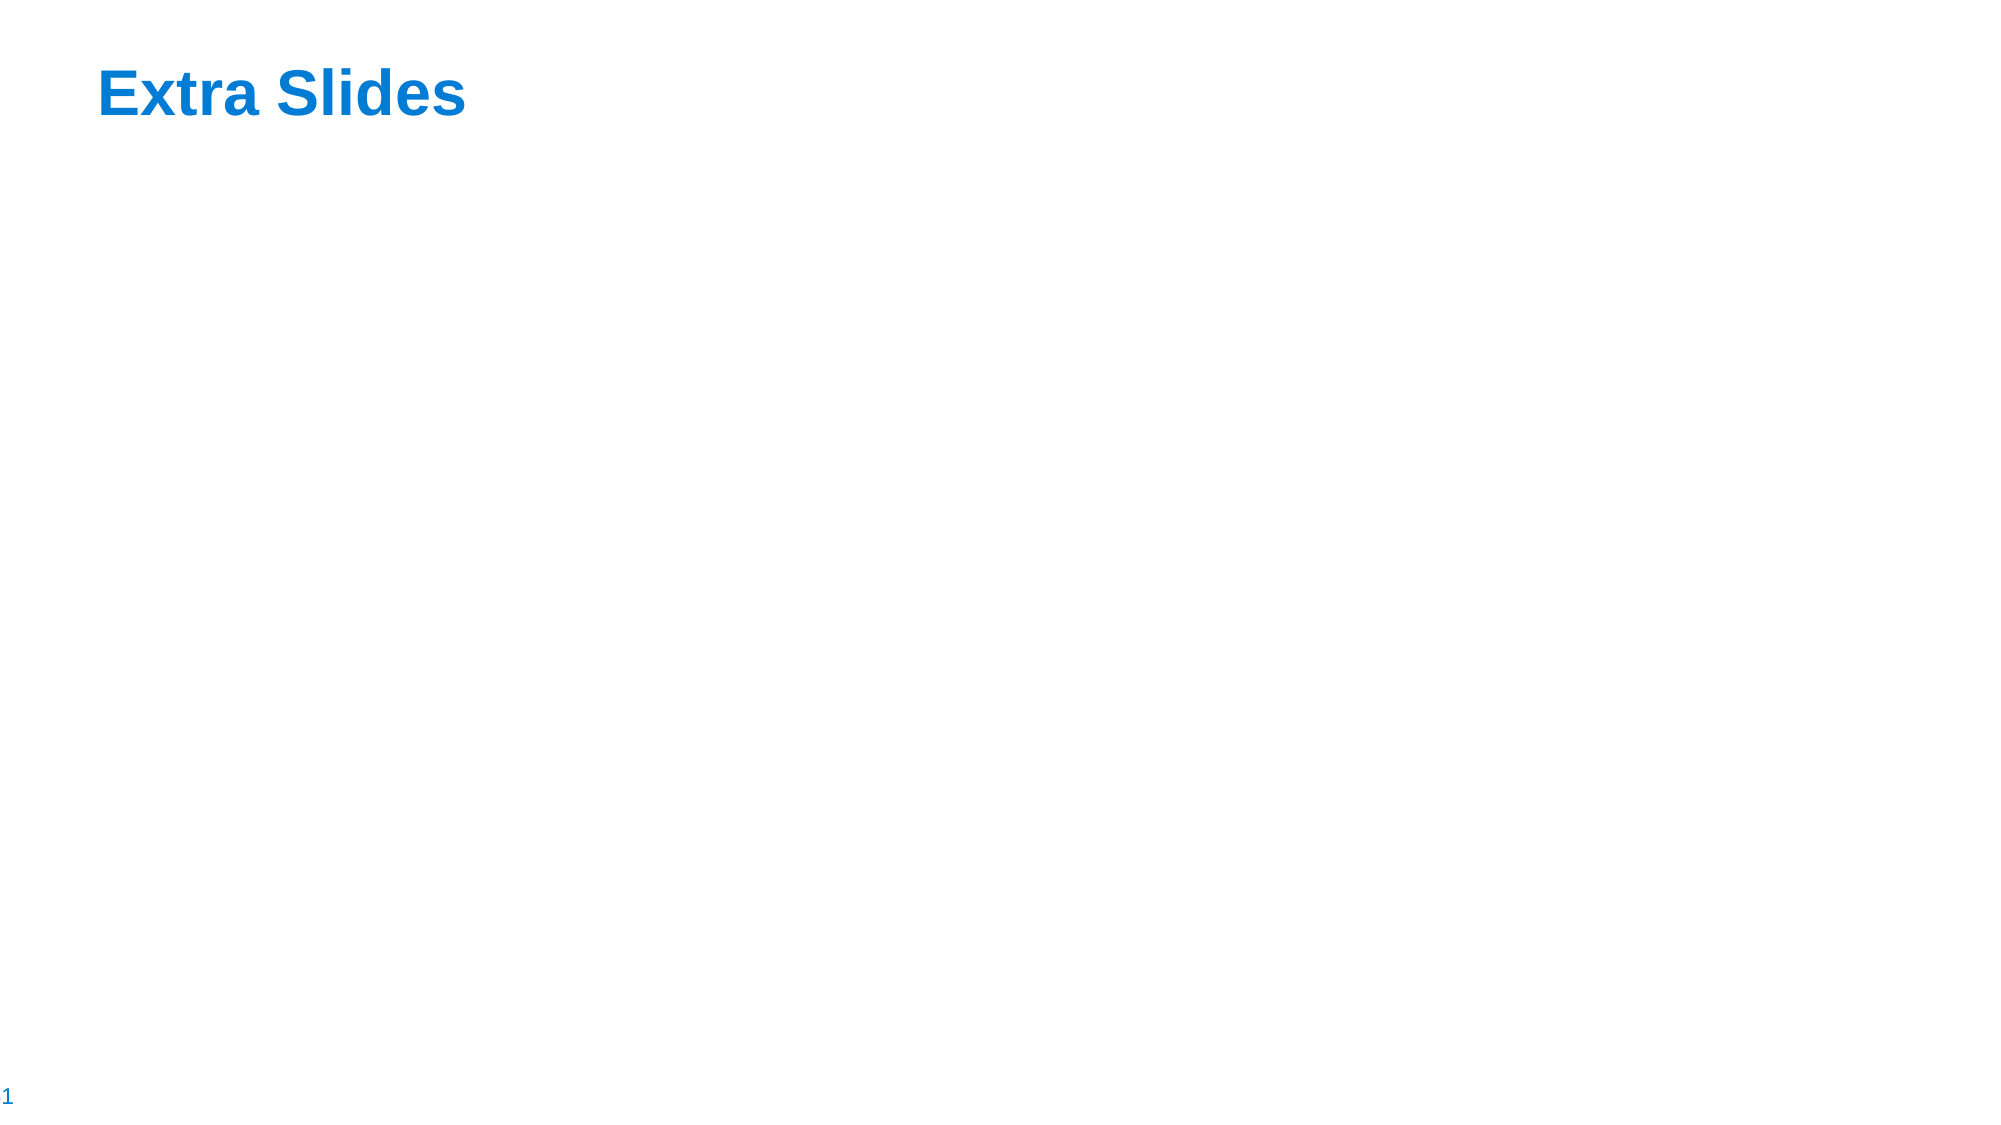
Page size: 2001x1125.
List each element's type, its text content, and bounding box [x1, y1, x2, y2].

title Extra Slides [82, 19, 1808, 137]
